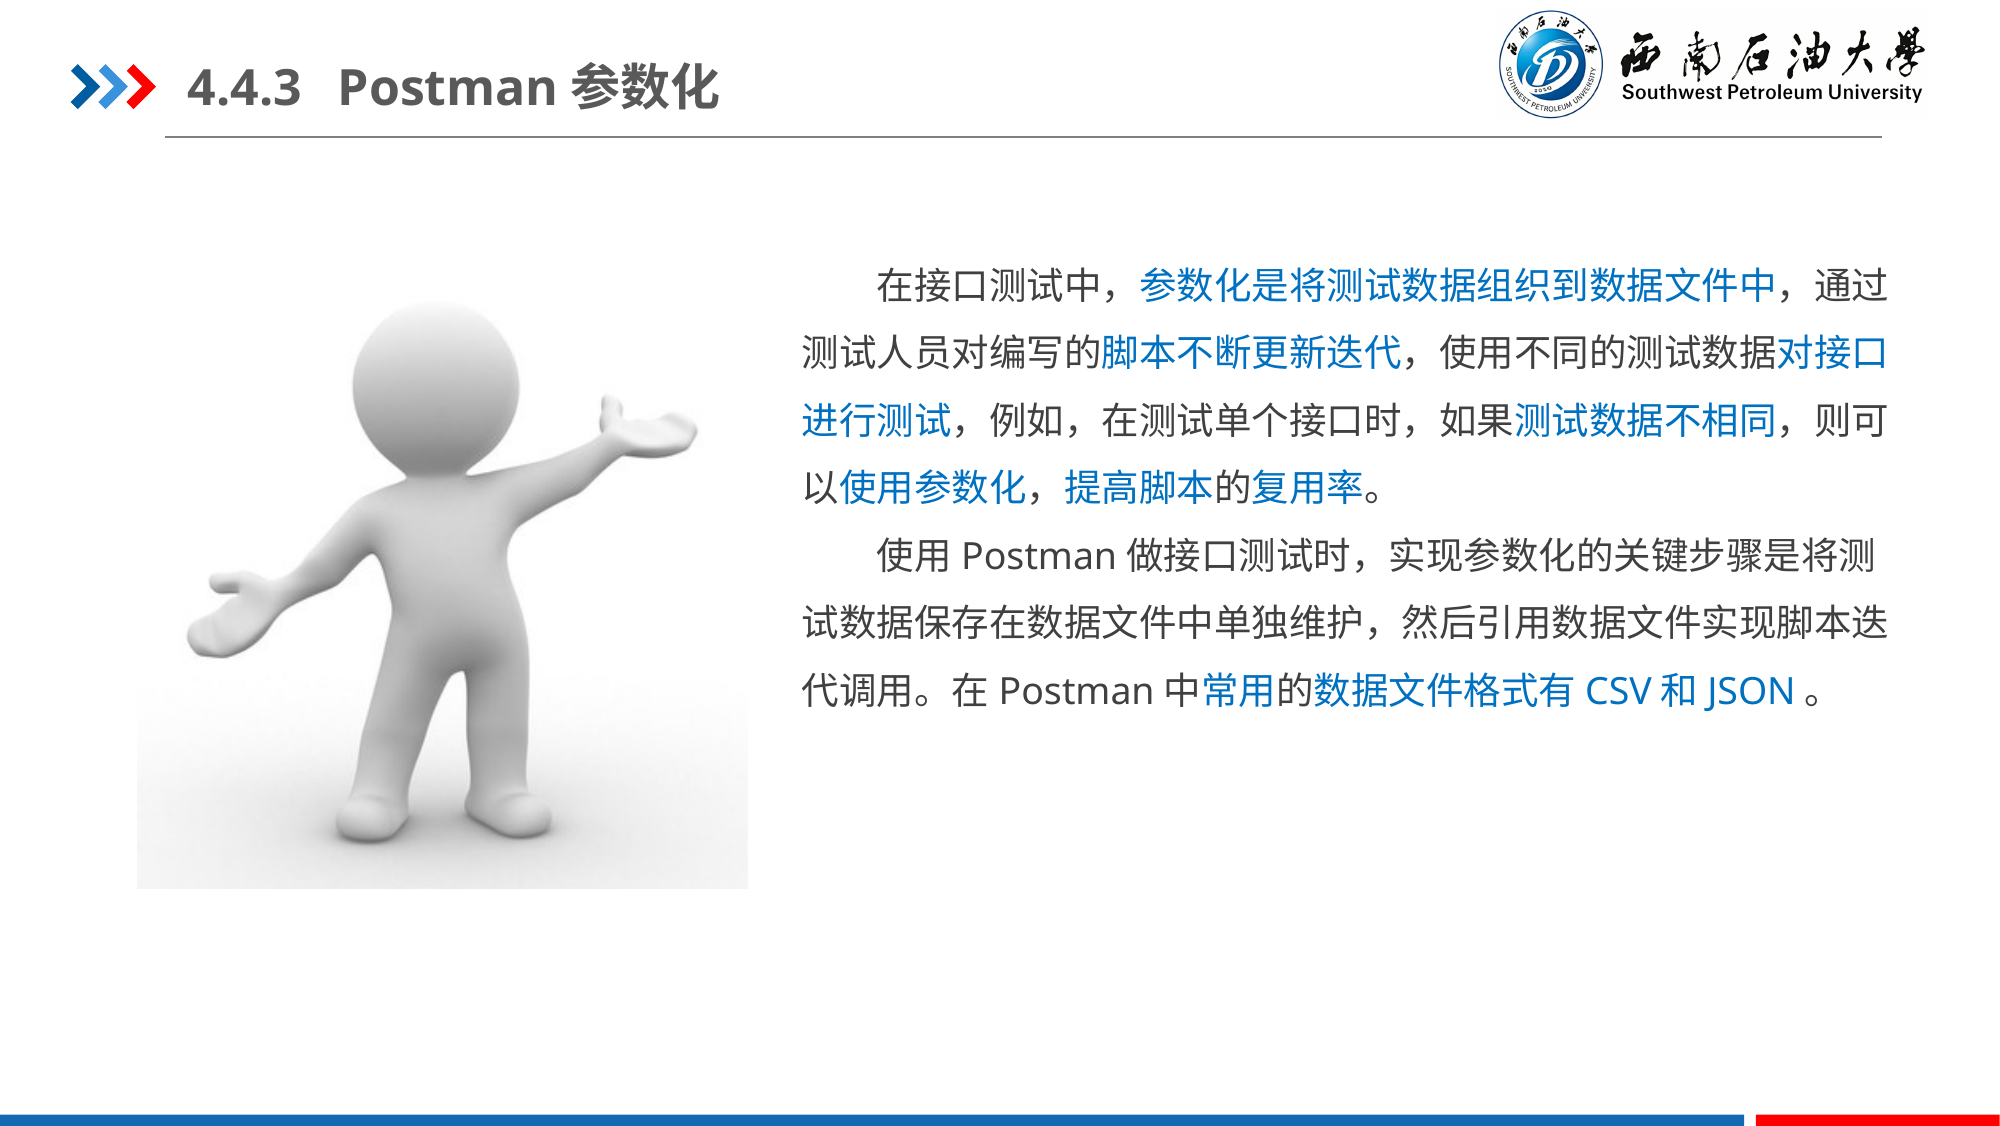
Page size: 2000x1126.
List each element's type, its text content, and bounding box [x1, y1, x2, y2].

picture [1496, 8, 1929, 120]
picture [137, 231, 748, 890]
text_box 在接口测试中，参数化是将测试数据组织到数据文件中，通过测试人员对编写的脚本不断更新迭代，使用不同的测试数据对接口进行测试，例如，在测试单个接口时，如果测试数据不相同，则可以使用参数化，提高脚本的复用率。 使用Postman做接口测试时，实现参数化的关键步骤是将测试数据保存在数据文件中单独维护，然后引用数据文件实现脚本迭代调用。在Postman中常用的数据文件格式有CSV和JSON。 [787, 231, 1906, 720]
text_box 4.4.3 Postman参数化 [187, 43, 827, 127]
